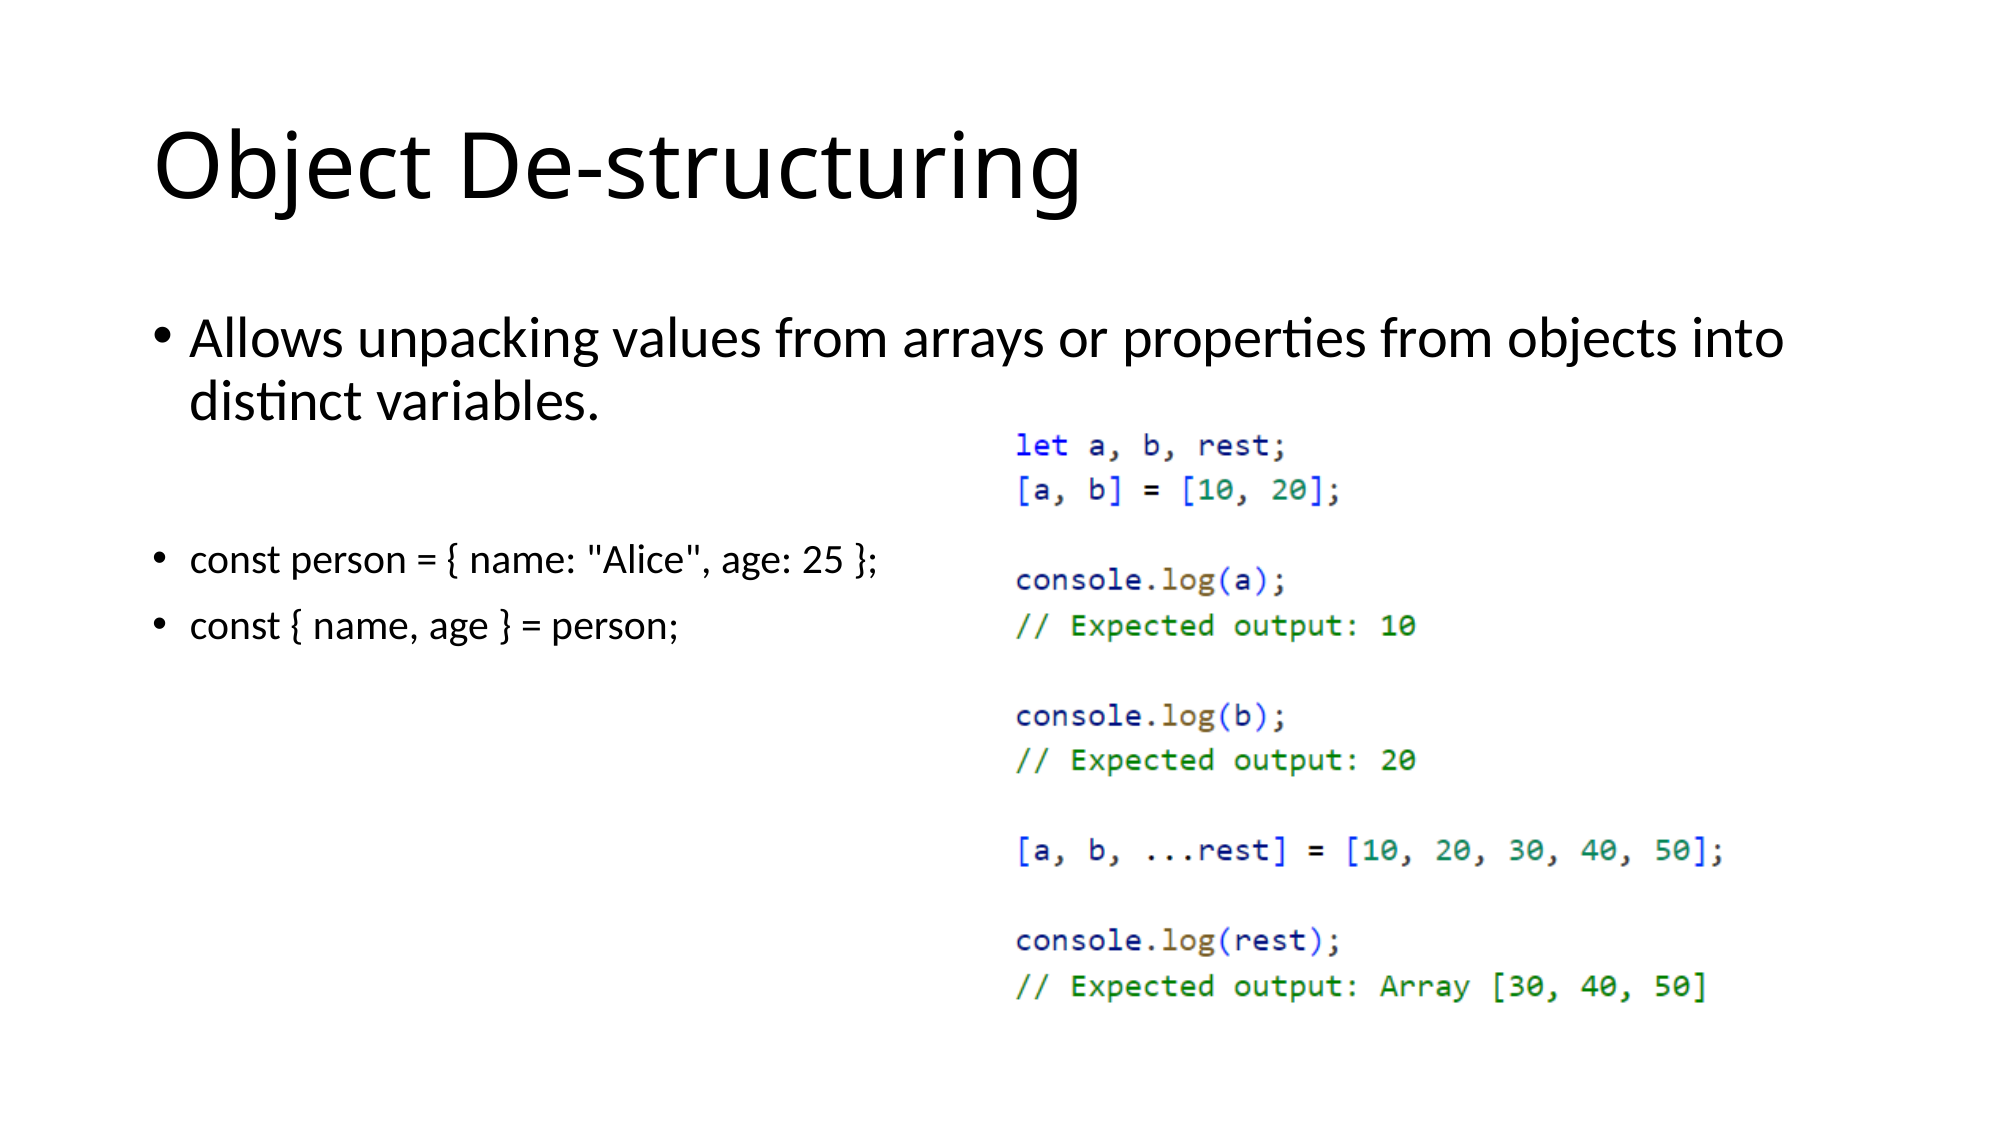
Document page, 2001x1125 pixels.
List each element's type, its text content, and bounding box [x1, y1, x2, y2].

picture [999, 413, 1831, 1036]
list Allows unpacking values from arrays or properties from objects into distinct variables. const person = { name: "Alice", age: 25 }; const { name, age } = person; [137, 299, 1863, 1014]
title Object De-structuring [137, 59, 1863, 278]
